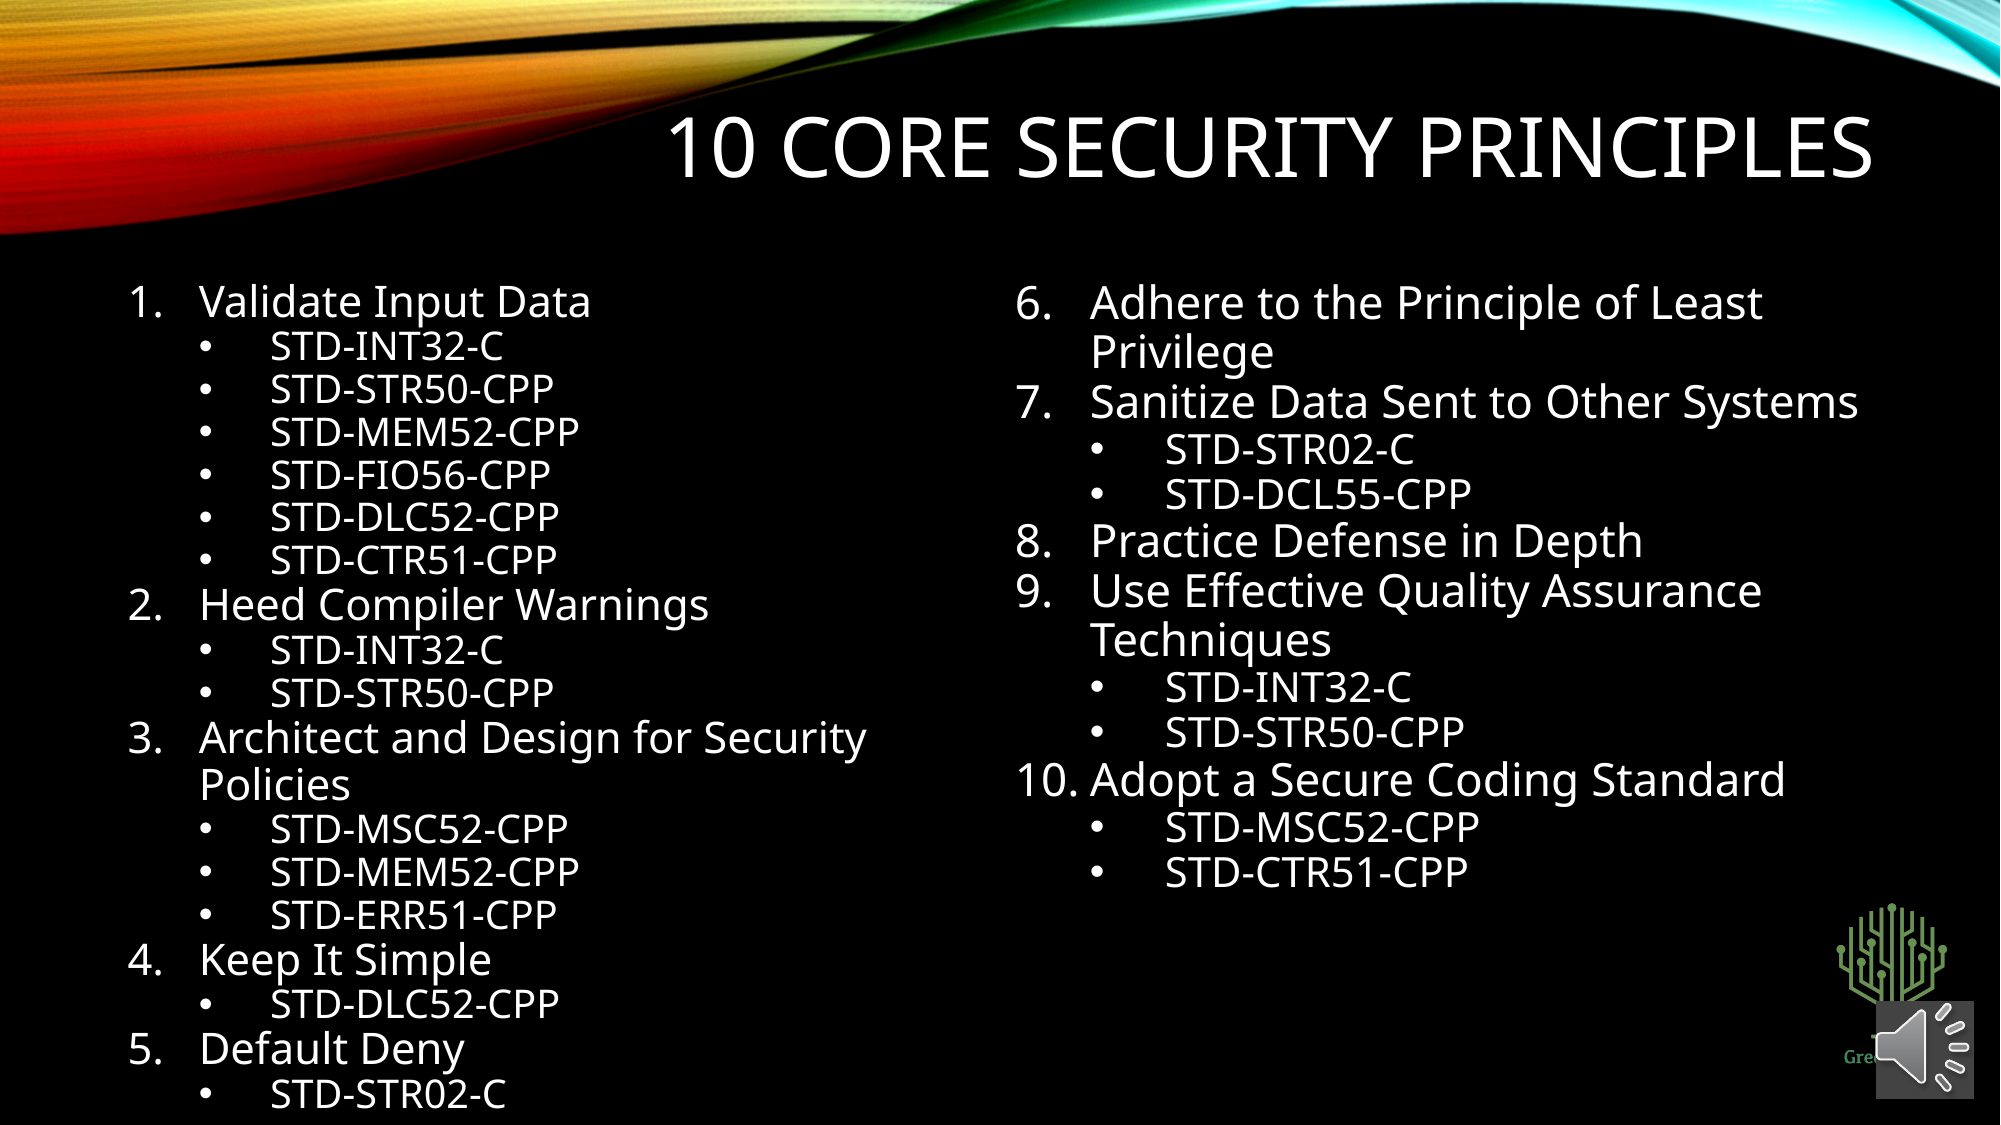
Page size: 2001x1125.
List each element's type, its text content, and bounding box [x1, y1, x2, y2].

list Validate Input Data STD-INT32-C STD-STR50-CPP STD-MEM52-CPP STD-FIO56-CPP STD-DLC52-CPP STD-CTR51-CPP Heed Compiler Warnings STD-INT32-C STD-STR50-CPP Architect and Design for Security Policies STD-MSC52-CPP STD-MEM52-CPP STD-ERR51-CPP Keep It Simple STD-DLC52-CPP Default Deny STD-STR02-C [112, 272, 955, 1125]
title 10 CORE SECURITY PRINCIPLES [478, 43, 1891, 257]
text_box Adhere to the Principle of Least Privilege Sanitize Data Sent to Other Systems STD-STR02-C STD-DCL55-CPP Practice Defense in Depth Use Effective Quality Assurance Techniques STD-INT32-C STD-STR50-CPP Adopt a Secure Coding Standard STD-MSC52-CPP STD-CTR51-CPP [999, 272, 1888, 1125]
picture [0, 0, 2000, 237]
picture [1817, 892, 1976, 1101]
